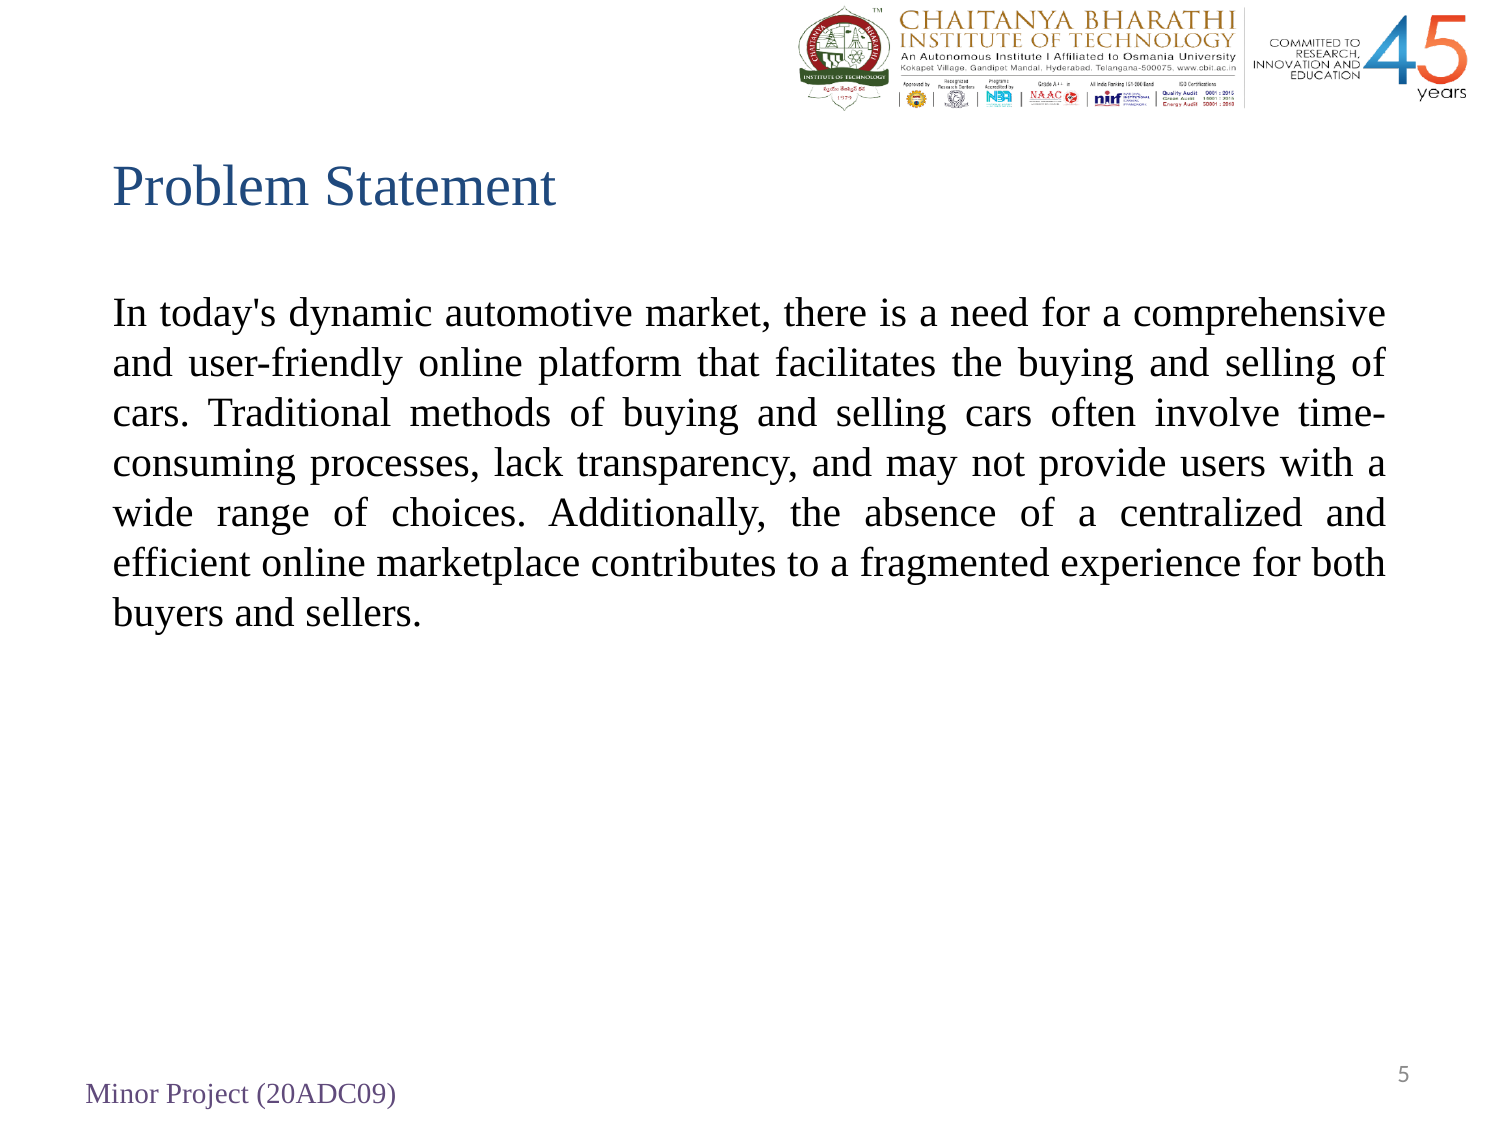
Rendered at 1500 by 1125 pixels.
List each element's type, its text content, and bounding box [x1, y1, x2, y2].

text_box Problem Statement [97, 139, 594, 225]
text_box In today's dynamic automotive market, there is a need for a comprehensive and user-friendly online platform that facilitates the buying and selling of cars. Traditional methods of buying and selling cars often involve time-consuming processes, lack transparency, and may not provide users with a wide range of choices. Additionally, the absence of a centralized and efficient online marketplace contributes to a fragmented experience for both buyers and sellers. [97, 277, 1403, 643]
slide_number 5 [1074, 1042, 1425, 1103]
picture [787, 2, 1479, 114]
footer Minor Project (20ADC09) [3, 1061, 479, 1122]
